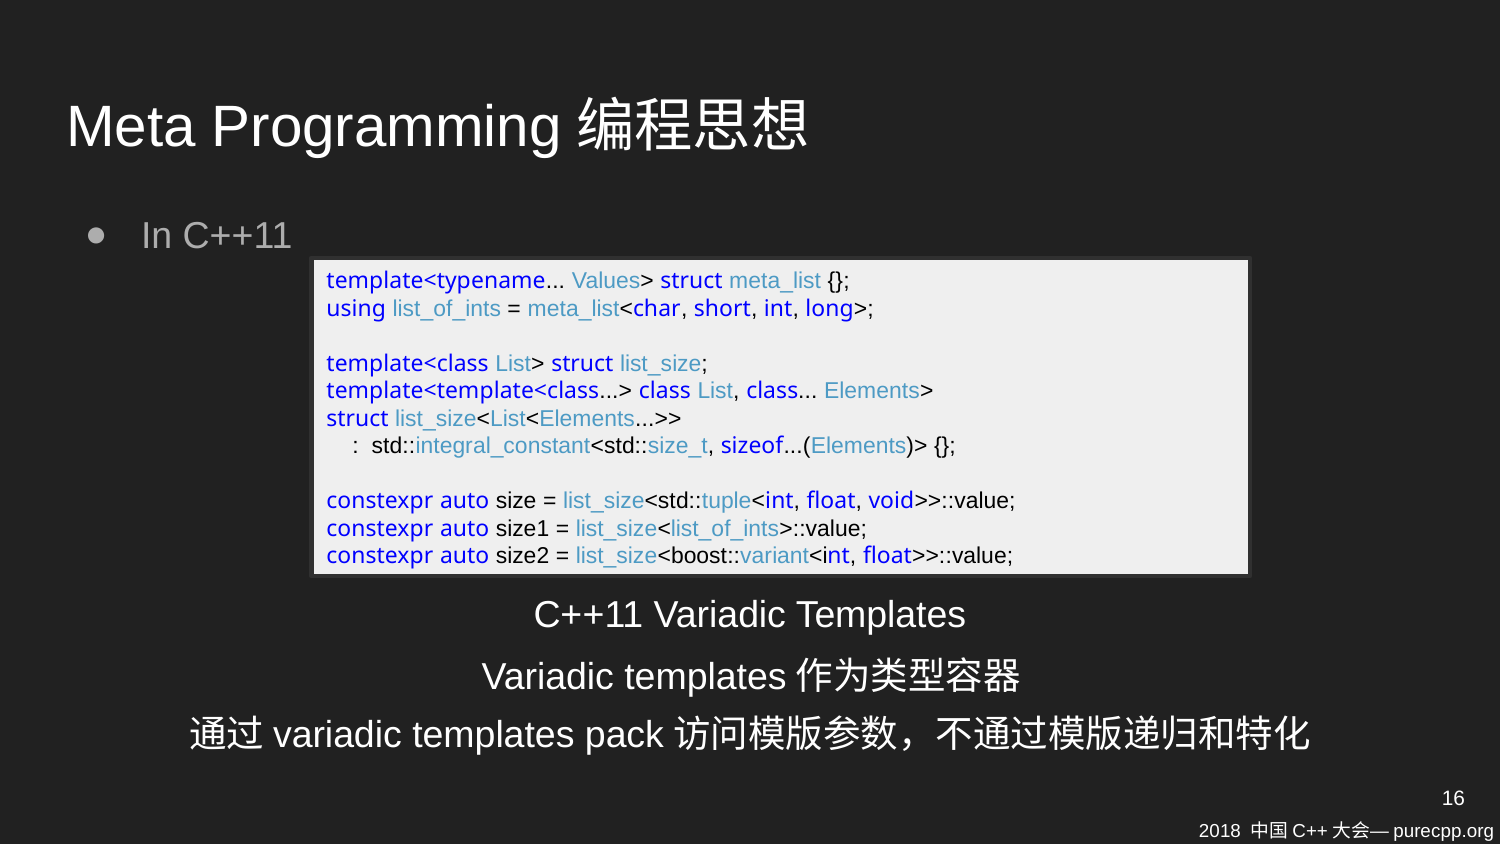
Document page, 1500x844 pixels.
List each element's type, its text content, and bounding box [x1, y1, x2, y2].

slide_number 16 [1389, 764, 1480, 830]
text_box template<typename... Values> struct meta_list {}; using list_of_ints = meta_list<char, short, int, long>; template<class List> struct list_size; template<template<class...> class List, class... Elements> struct list_size<List<Elements...>> : std::integral_constant<std::size_t, sizeof...(Elements)> {}; constexpr auto size = list_size<std::tuple<int, float, void>>::value; constexpr auto size1 = list_size<list_of_ints>::value; constexpr auto size2 = list_size<boost::variant<int, float>>::value; [311, 257, 1250, 567]
text_box C++11 Variadic Templates [51, 567, 1449, 637]
text_box Variadic templates作为类型容器 [52, 630, 1450, 700]
list In C++11 [51, 189, 1449, 567]
title Meta Programming编程思想 [51, 72, 1449, 167]
text_box 通过variadic templates pack访问模版参数，不通过模版递归和特化 [51, 688, 1449, 757]
